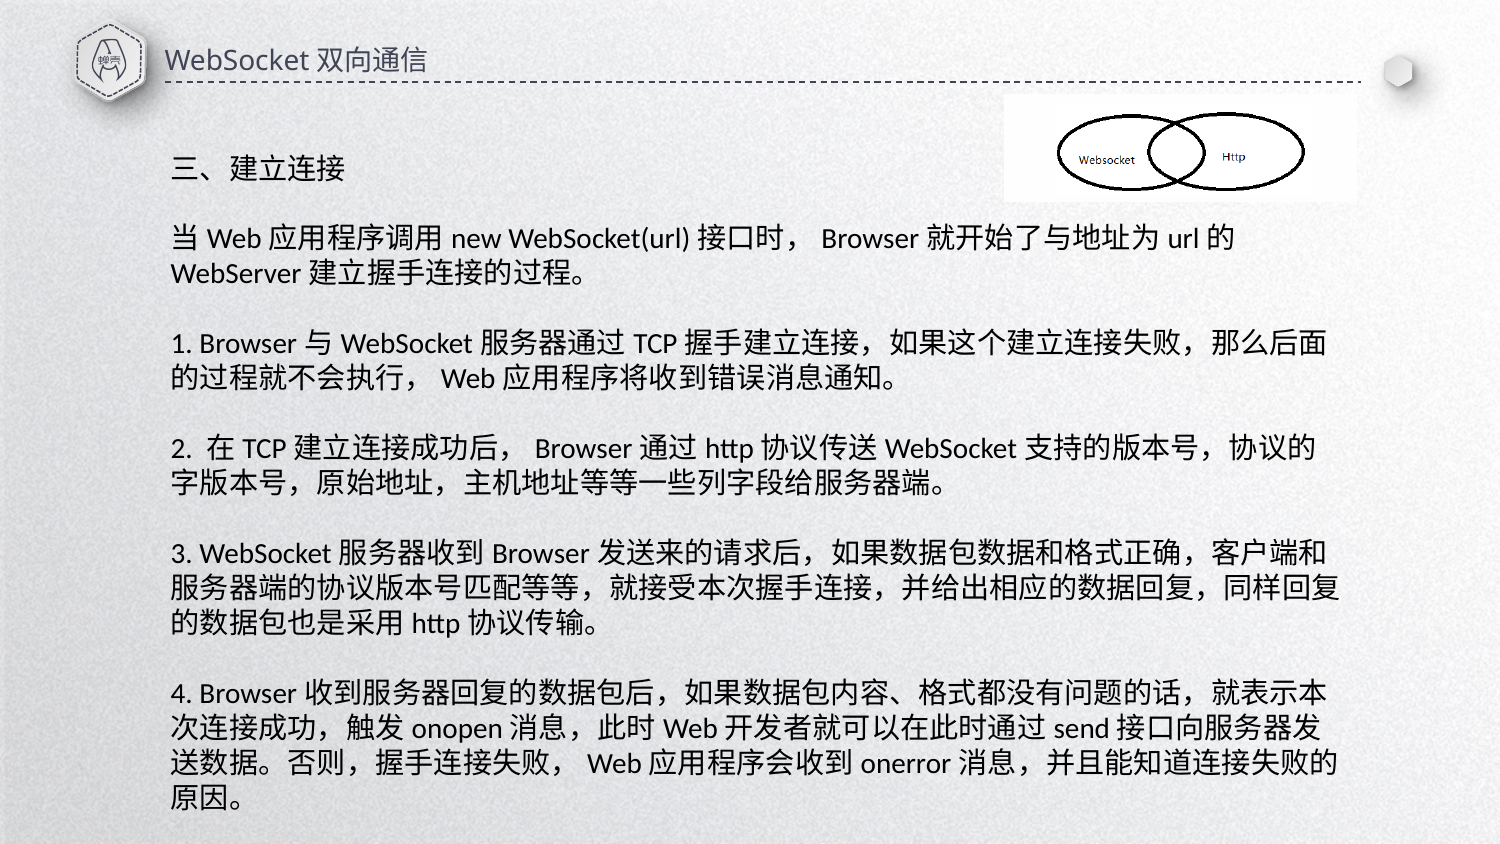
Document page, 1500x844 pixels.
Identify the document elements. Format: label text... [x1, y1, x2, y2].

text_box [67, 23, 151, 98]
text_box WebSocket双向通信 [156, 38, 528, 81]
picture [0, 0, 1500, 844]
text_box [1382, 56, 1415, 86]
text_box 三、建立连接 当Web应用程序调用new WebSocket(url)接口时，Browser就开始了与地址为url的WebServer建立握手连接的过程。 1. Browser与WebSocket服务器通过TCP握手建立连接，如果这个建立连接失败，那么后面的过程就不会执行，Web应用程序将收到错误消息通知。 2. 在TCP建立连接成功后，Browser通过http协议传送WebSocket支持的版本号，协议的字版本号，原始地址，主机地址等等一些列字段给服务器端。 3. WebSocket服务器收到Browser发送来的请求后，如果数据包数据和格式正确，客户端和服务器端的协议版本号匹配等等，就接受本次握手连接，并给出相应的数据回复，同样回复的数据包也是采用http协议传输。 4. Browser收到服务器回复的数据包后，如果数据包内容、格式都没有问题的话，就表示本次连接成功，触发onopen消息，此时Web开发者就可以在此时通过send接口向服务器发送数据。否则，握手连接失败，Web应用程序会收到onerror消息，并且能知道连接失败的原因。 [155, 142, 1357, 844]
